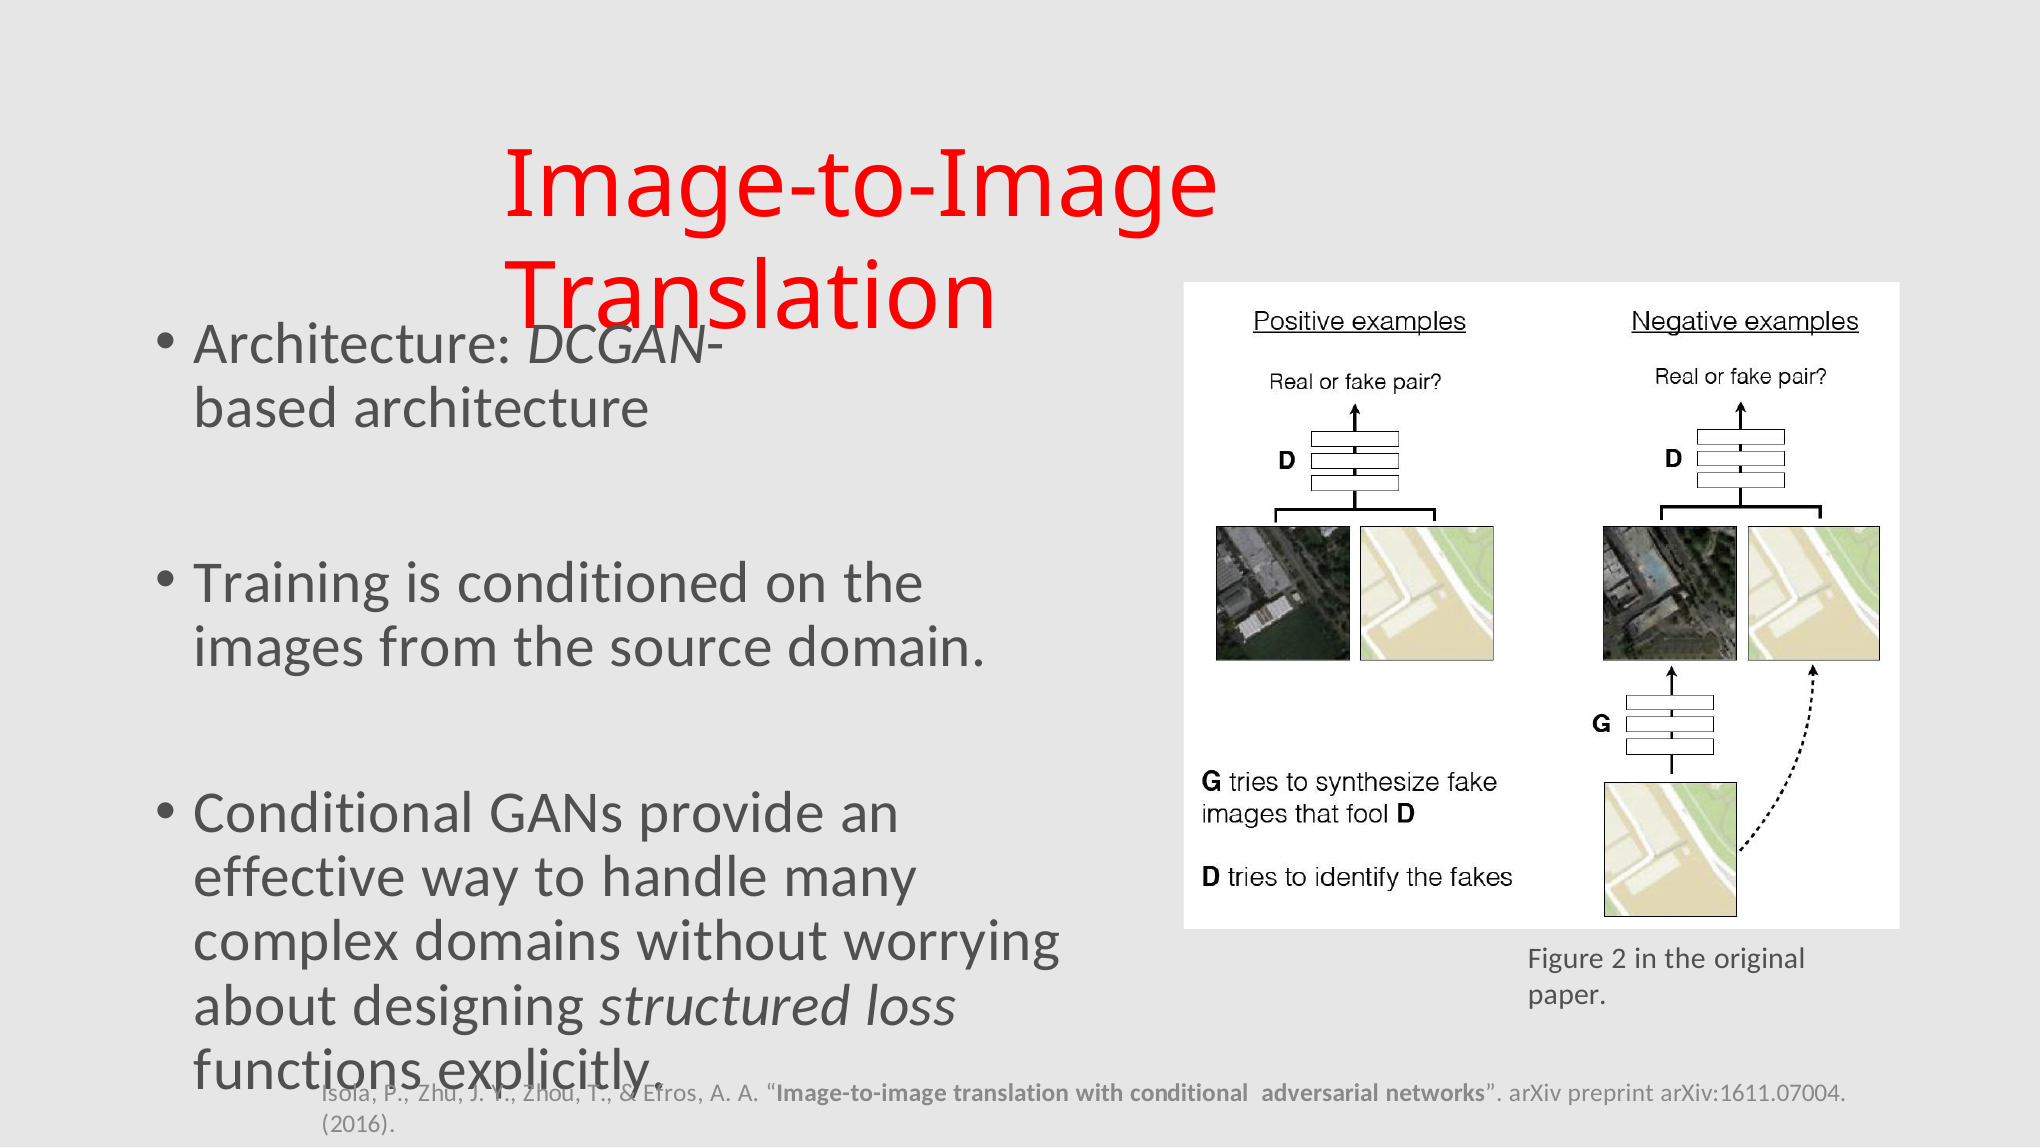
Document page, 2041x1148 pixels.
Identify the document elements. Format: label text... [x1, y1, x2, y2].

text_box [1183, 282, 1900, 929]
text_box Figure 2 in the original paper. [1525, 938, 1884, 1011]
text_box Isola, P., Zhu, J. Y., Zhou, T., & Efros, A. A. “Image-to-image translation with conditional adversarial networks”. arXiv preprint arXiv:1611.07004. (2016). [319, 1076, 1888, 1138]
text_box Architecture: DCGAN-based architecture Training is conditioned on the images from the source domain. [153, 311, 1093, 679]
text_box Conditional GANs provide an effective way to handle many complex domains without worrying about designing structured loss functions explicitly. [153, 781, 1118, 1103]
text_box Image-to-Image Translation [502, 122, 1537, 348]
